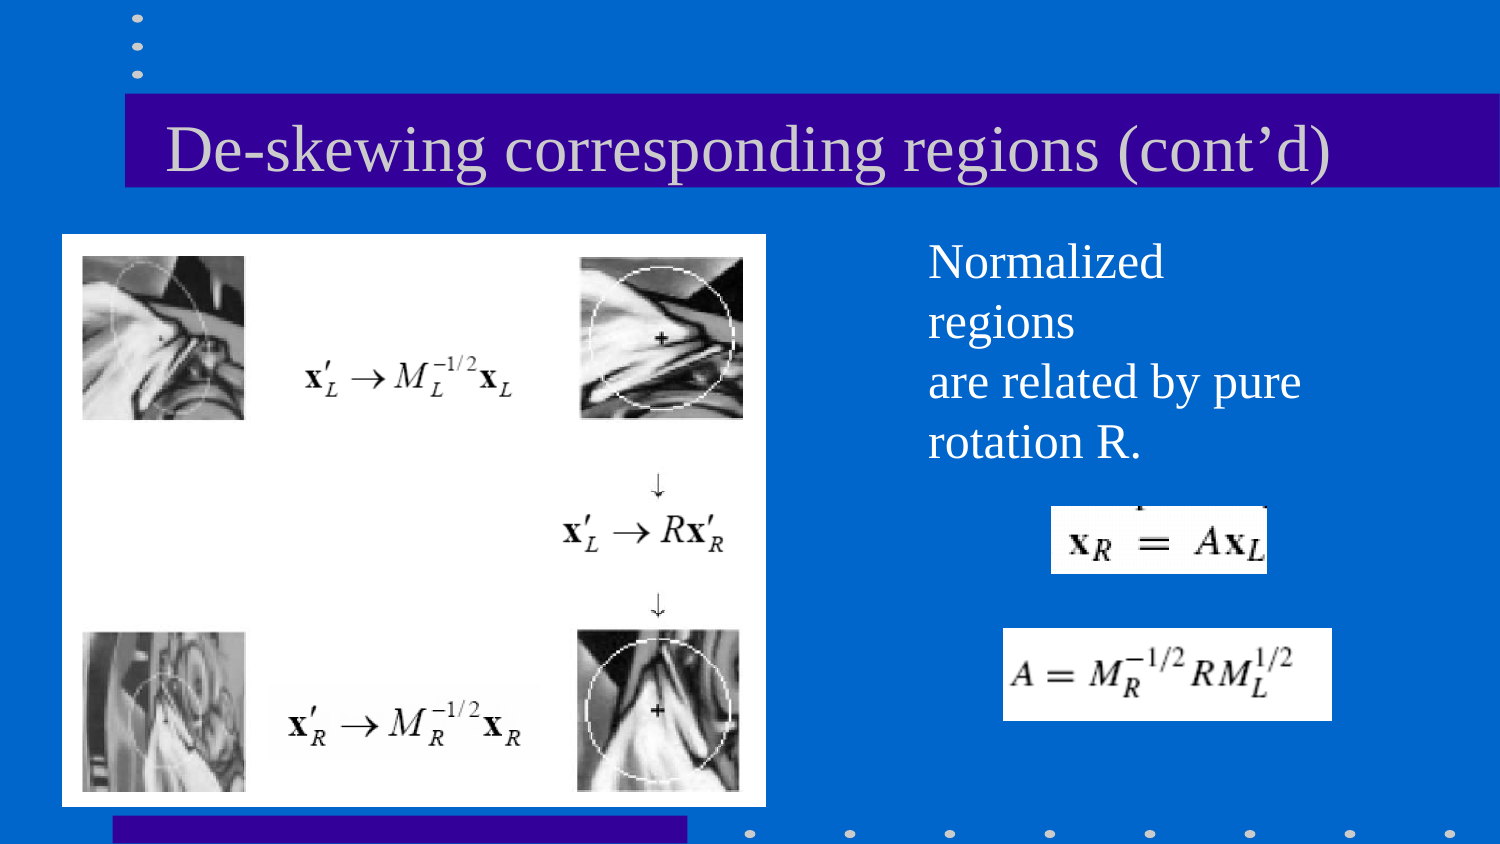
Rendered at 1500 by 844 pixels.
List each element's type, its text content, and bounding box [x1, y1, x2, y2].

text_box Normalized regions are related by pure rotation R. [913, 221, 1339, 368]
picture [1050, 505, 1267, 574]
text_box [62, 234, 766, 807]
title De-skewing corresponding regions (cont’d) [112, 75, 1388, 216]
picture [1003, 627, 1333, 721]
